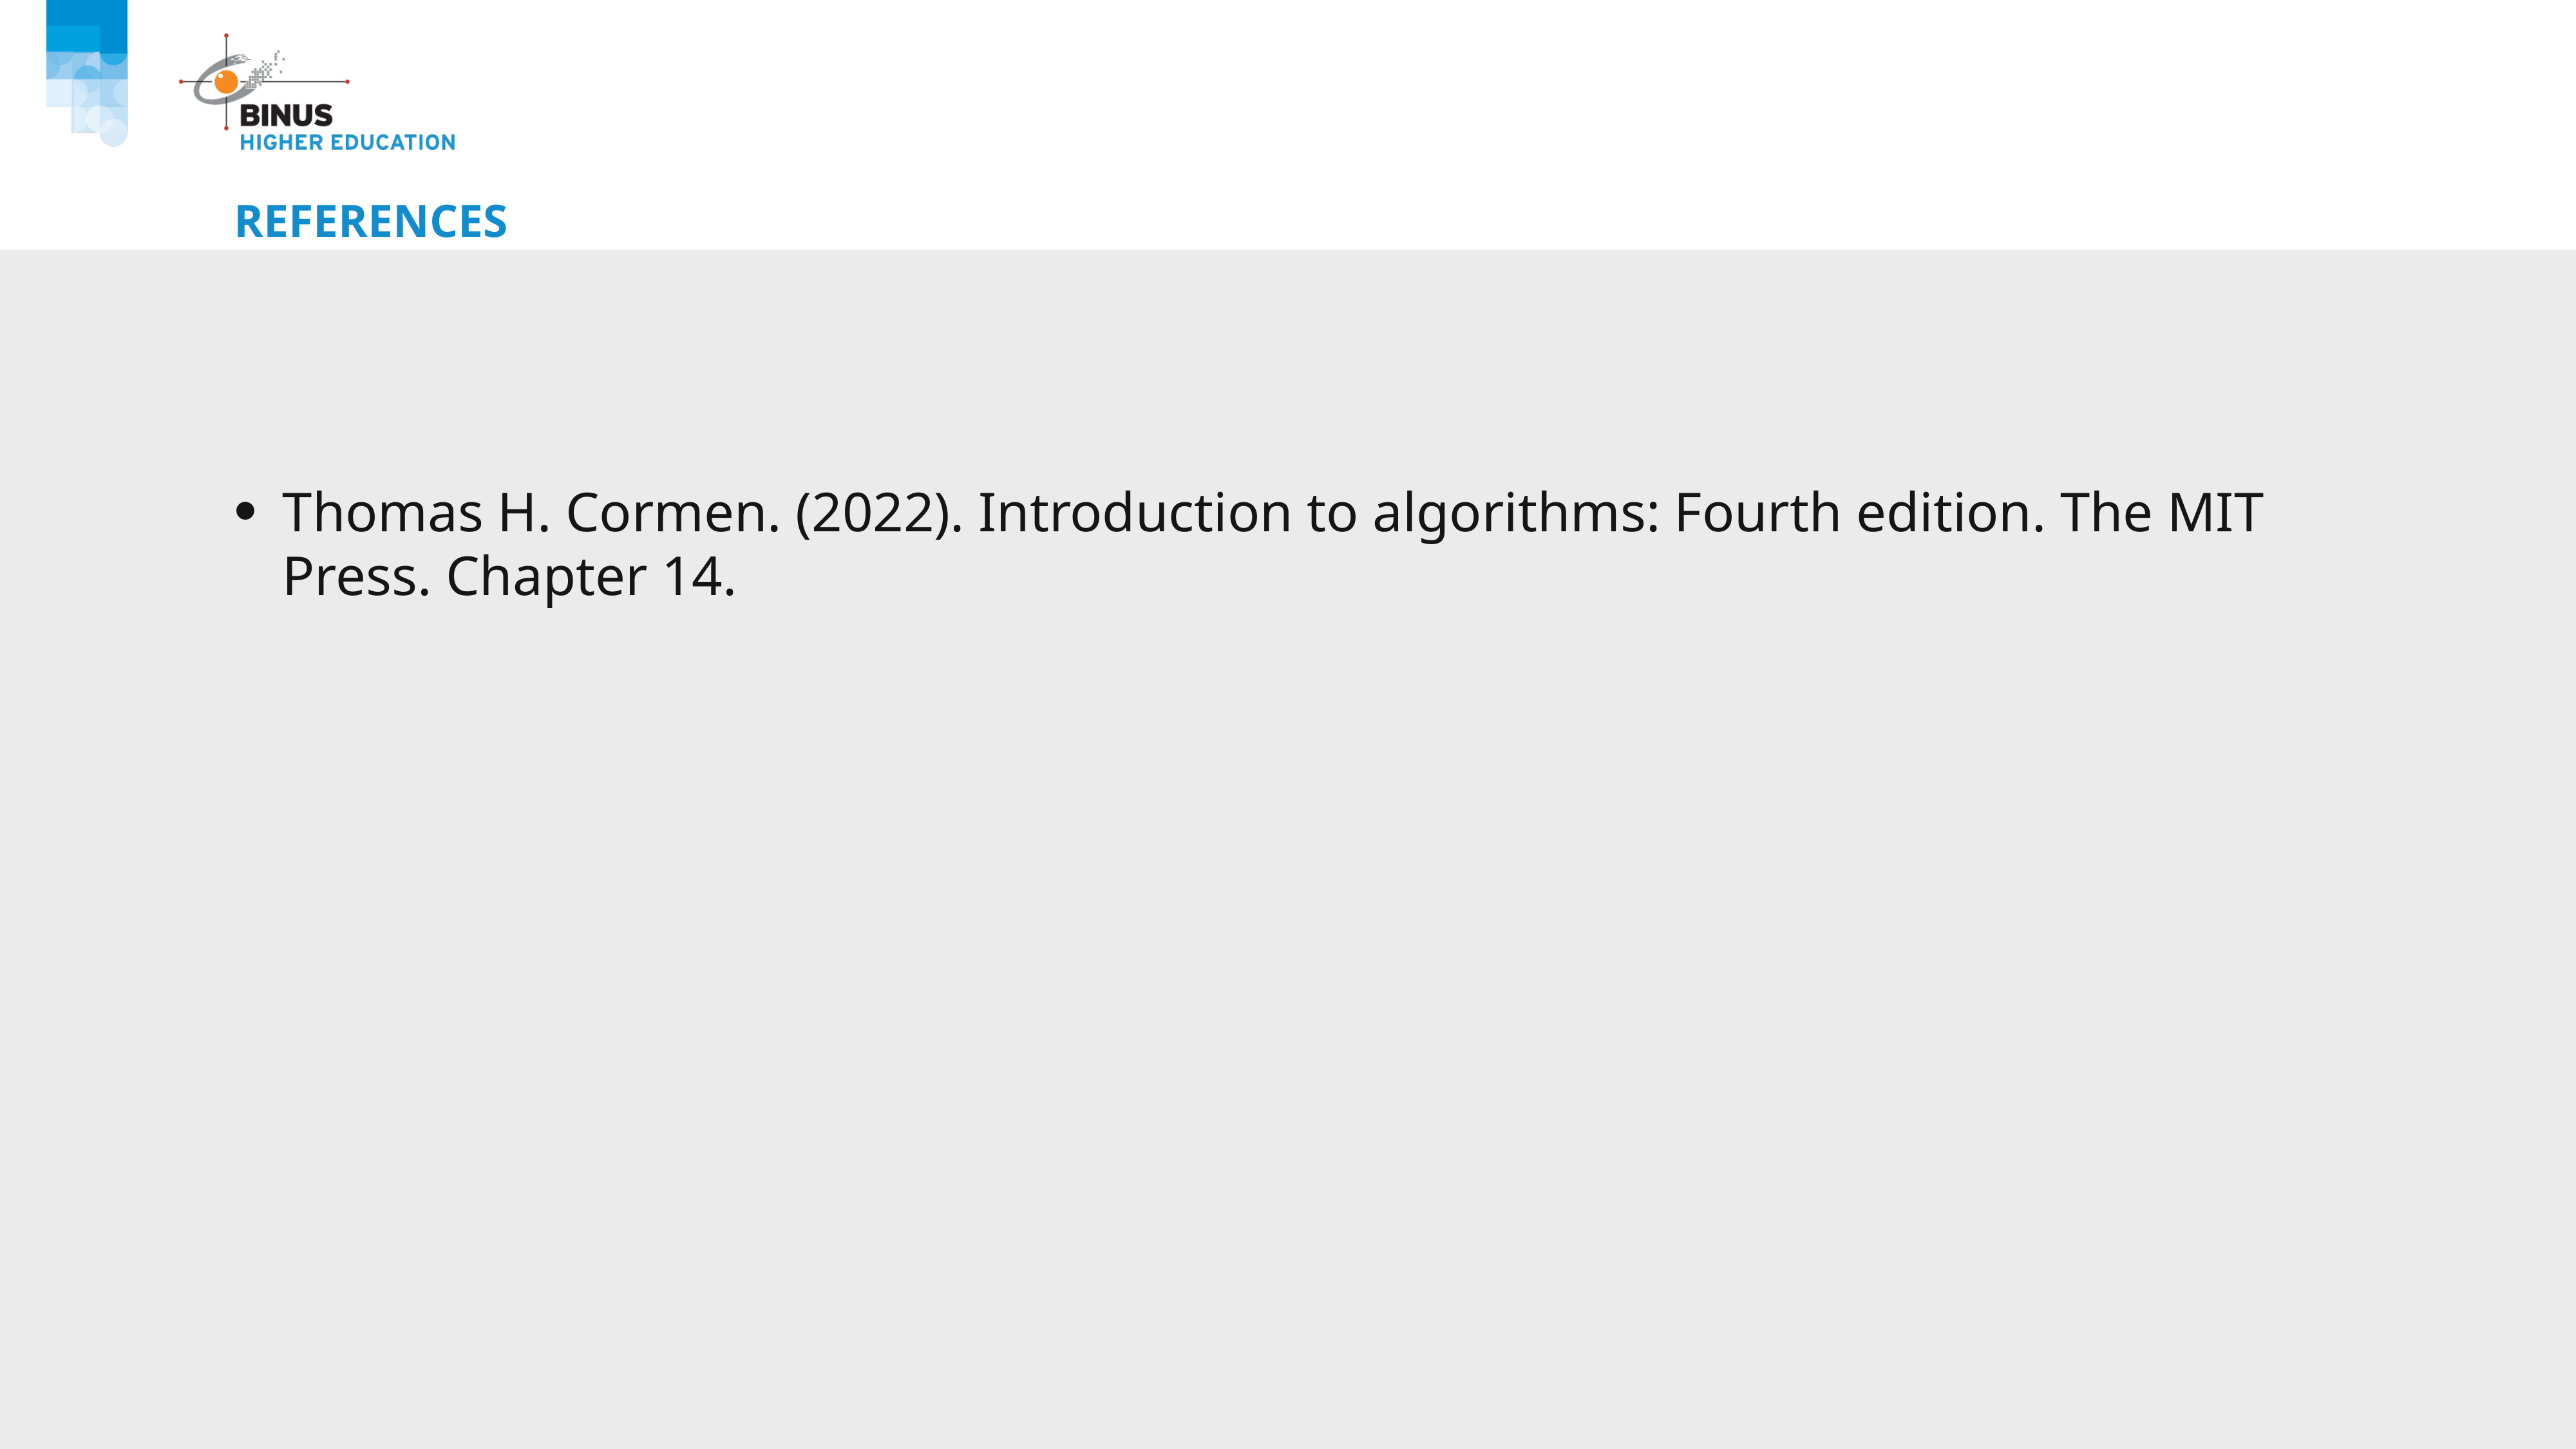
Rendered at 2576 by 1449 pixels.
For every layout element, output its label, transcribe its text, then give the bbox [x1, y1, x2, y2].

list Thomas H. Cormen. (2022). Introduction to algorithms: Fourth edition. The MIT Press. Chapter 14. [228, 471, 2349, 1252]
picture [46, 0, 455, 154]
title References [228, 197, 1784, 252]
